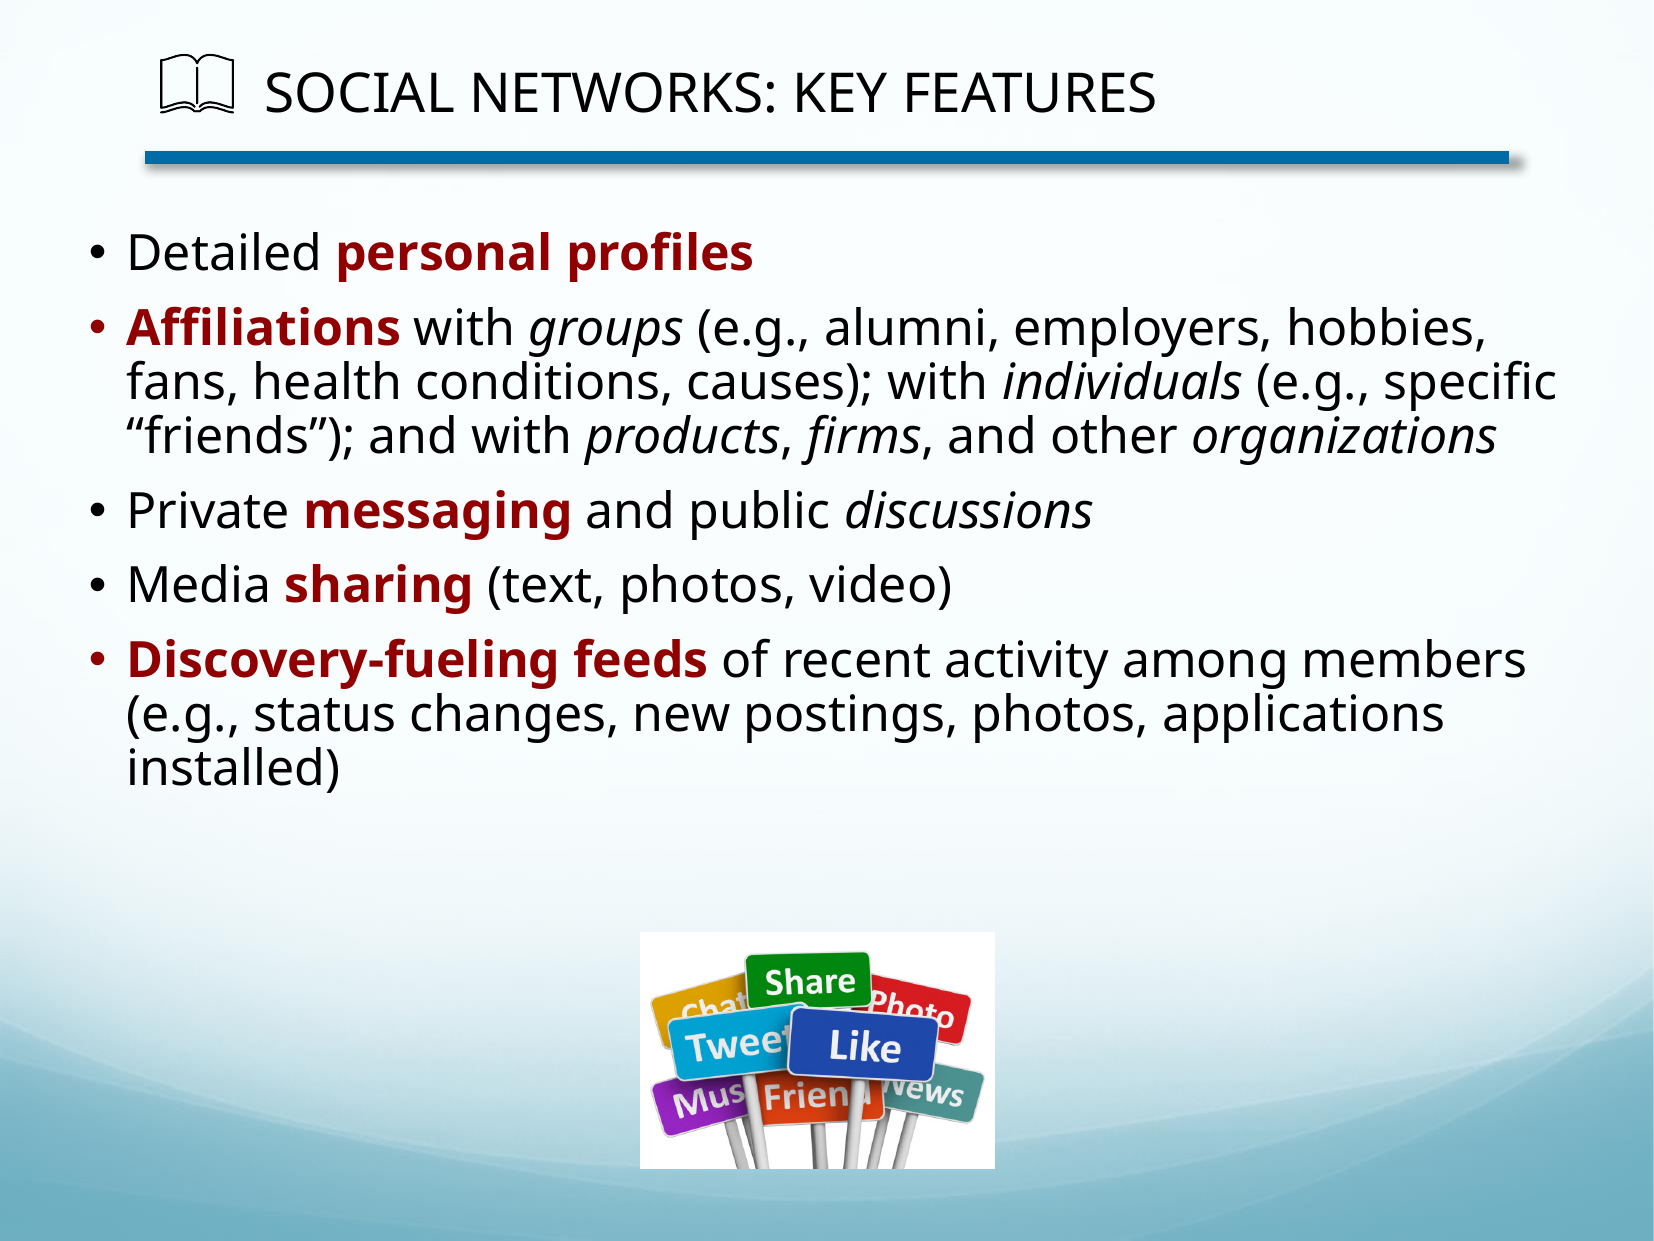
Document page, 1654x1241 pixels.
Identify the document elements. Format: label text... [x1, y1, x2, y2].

picture [0, 0, 1654, 1241]
text_box SOCIAL NETWORKS: KEY FEATURES [249, 57, 1246, 150]
text_box Detailed personal profiles Affiliations with groups (e.g., alumni, employers, hobbies, fans, health conditions, causes); with individuals (e.g., specific “friends”); and with products, firms, and other organizations Private messaging and public discussions Media sharing (text, photos, video) Discovery-fueling feeds of recent activity among members (e.g., status changes, new postings, photos, applications installed) [74, 219, 1580, 885]
